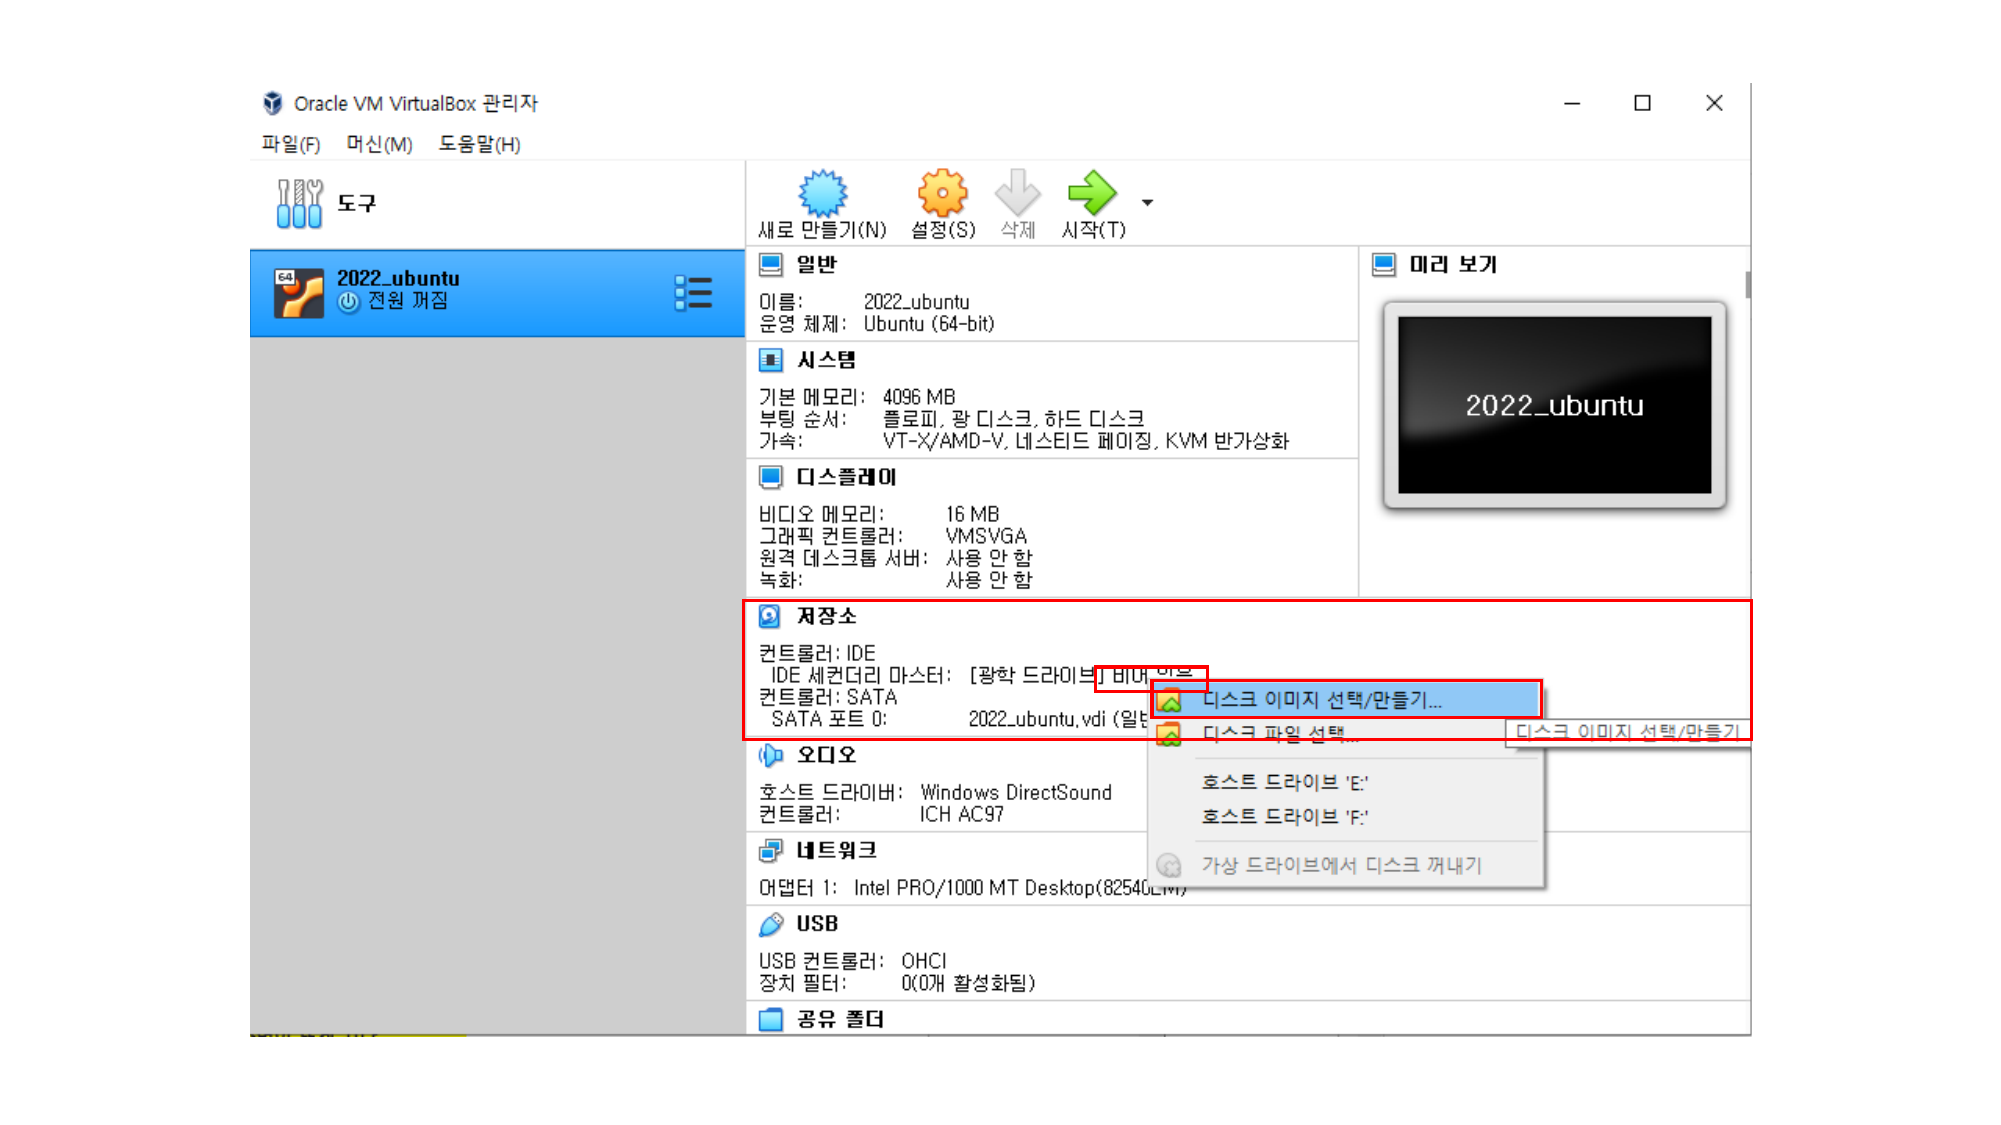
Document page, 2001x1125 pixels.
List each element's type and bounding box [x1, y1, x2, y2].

picture [249, 83, 1752, 1037]
